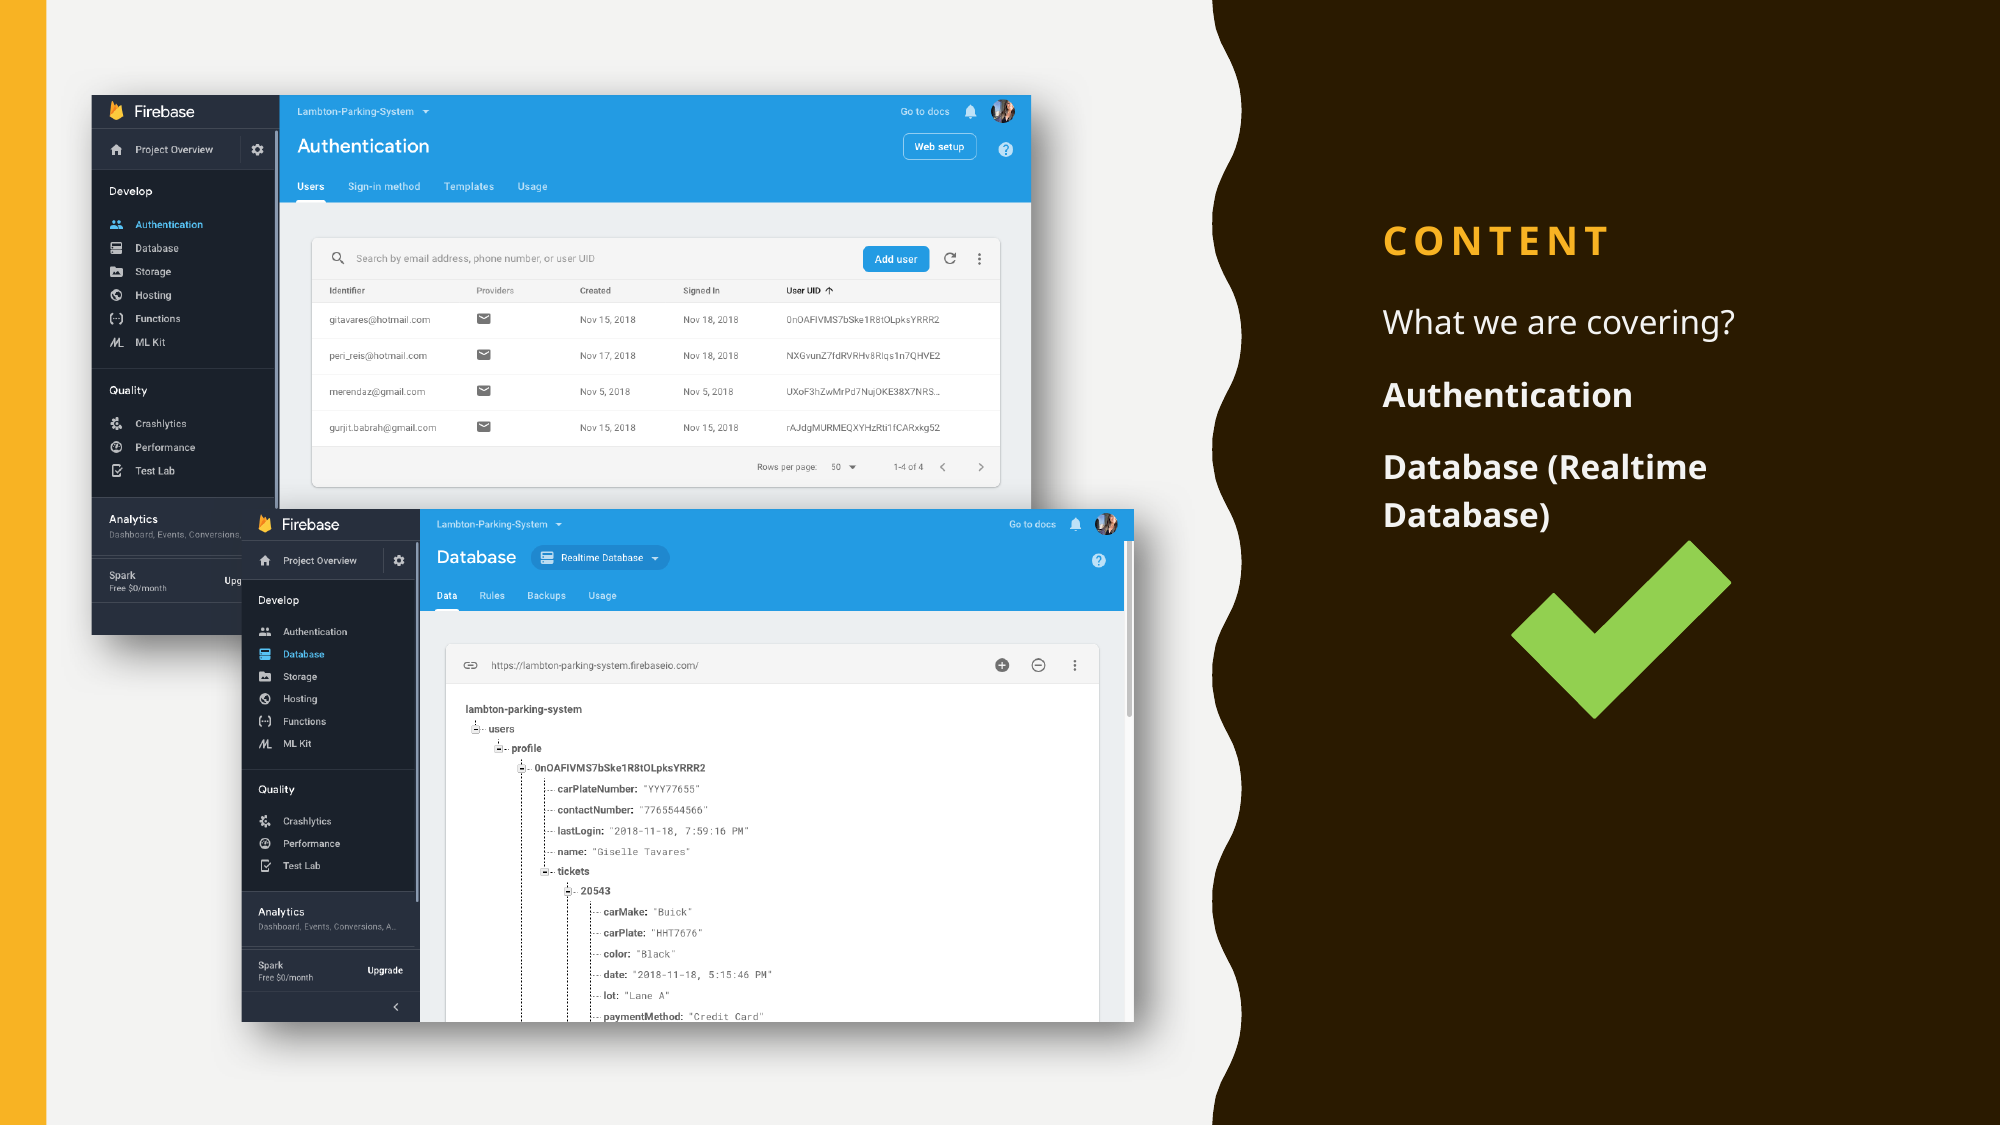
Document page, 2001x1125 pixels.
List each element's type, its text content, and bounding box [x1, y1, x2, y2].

picture [91, 95, 1134, 1022]
list What we are covering? Authentication Database (Realtime Database) [1367, 285, 1875, 1075]
text_box [1511, 540, 1732, 719]
title CONTENT [1367, 75, 1875, 272]
